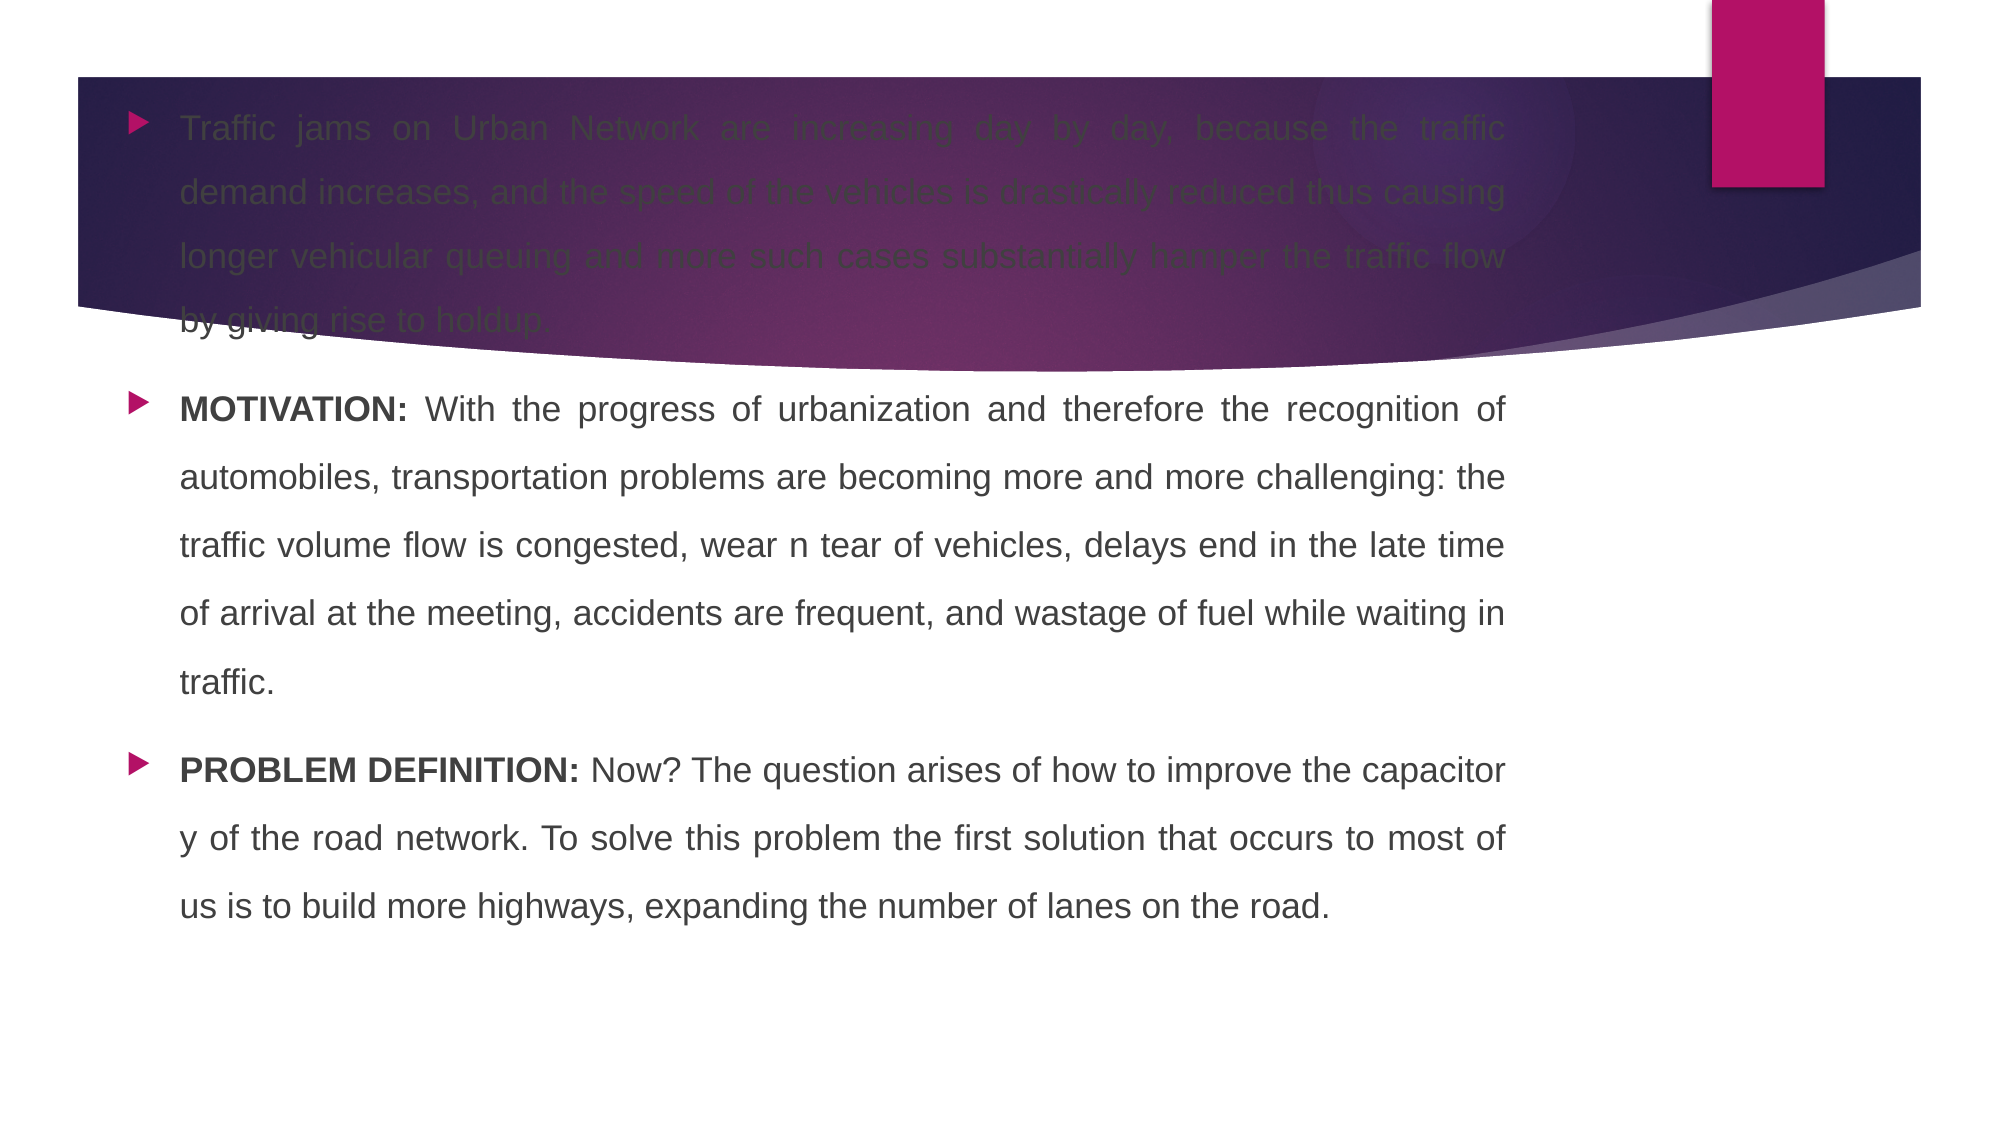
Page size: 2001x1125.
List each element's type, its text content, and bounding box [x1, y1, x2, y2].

list Traffic jams on Urban Network are increasing day by day, because the traffic demand increases, and the speed of the vehicles is drastically reduced thus causing longer vehicular queuing and more such cases substantially hamper the traffic flow by giving rise to holdup. MOTIVATION: With the progress of urbanization and therefore the recognition of automobiles, transportation problems are becoming more and more challenging: the traffic volume flow is congested, wear n tear of vehicles, delays end in the late time of arrival at the meeting, accidents are frequent, and wastage of fuel while waiting in traffic. PROBLEM DEFINITION: Now? The question arises of how to improve the capacitor y of the road network. To solve this problem the first solution that occurs to most of us is to build more highways, expanding the number of lanes on the road. [111, 76, 1522, 992]
